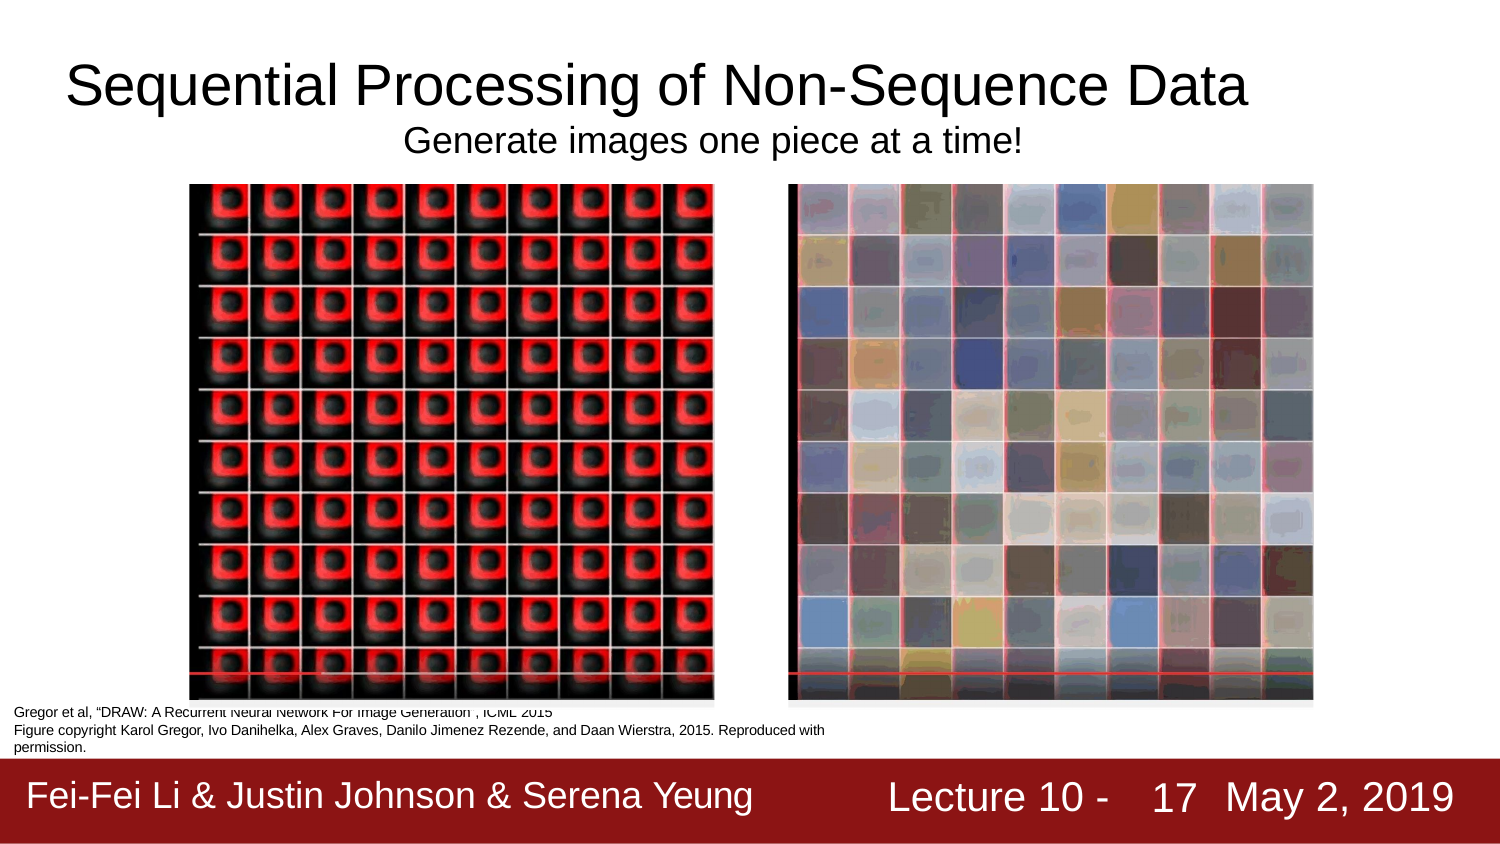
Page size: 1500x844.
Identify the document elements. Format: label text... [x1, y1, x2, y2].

text_box [189, 184, 715, 710]
text_box [788, 184, 1314, 710]
title Sequential Processing of Non-Sequence Data Generate images one piece at a time! [62, 45, 1255, 189]
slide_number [1223, 771, 1457, 844]
footer Lecture 10 - [885, 771, 1113, 844]
text_box 17 [1149, 773, 1200, 822]
text_box Gregor et al, “DRAW: A Recurrent Neural Network For Image Generation”, ICML 2015 Figure copyright Karol Gregor, Ivo Danihelka, Alex Graves, Danilo Jimenez Rezende, and Daan Wierstra, 2015. Reproduced with permission. [11, 700, 848, 756]
text_box Fei-Fei Li & Justin Johnson & Serena Yeung [23, 772, 761, 817]
